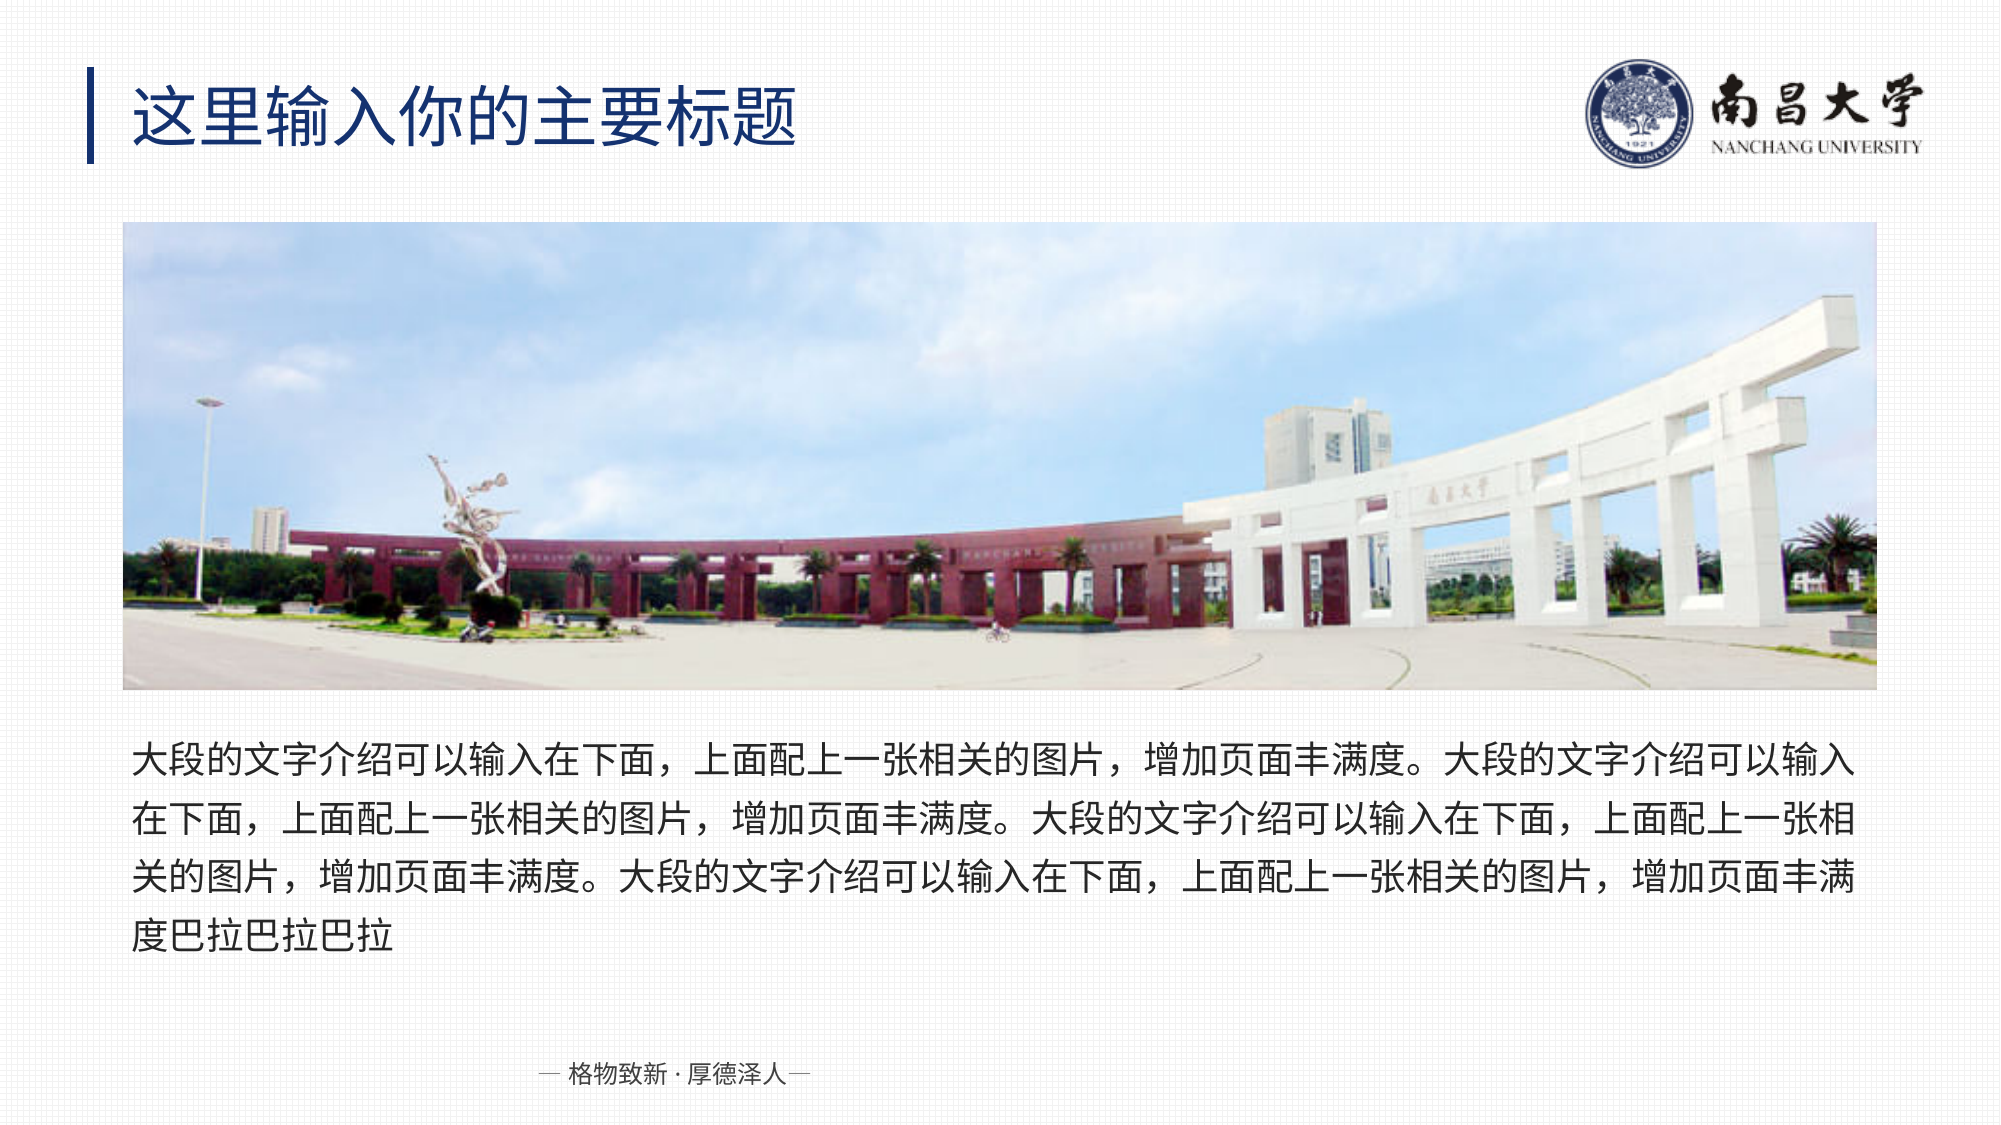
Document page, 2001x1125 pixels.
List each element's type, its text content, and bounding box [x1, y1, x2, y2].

picture [123, 222, 1877, 690]
text_box 大段的文字介绍可以输入在下面，上面配上一张相关的图片，增加页面丰满度。大段的文字介绍可以输入在下面，上面配上一张相关的图片，增加页面丰满度。大段的文字介绍可以输入在下面，上面配上一张相关的图片，增加页面丰满度。大段的文字介绍可以输入在下面，上面配上一张相关的图片，增加页面丰满度巴拉巴拉巴拉 [116, 715, 1877, 965]
text_box 这里输入你的主要标题 [116, 67, 885, 163]
picture [1580, 58, 1929, 170]
